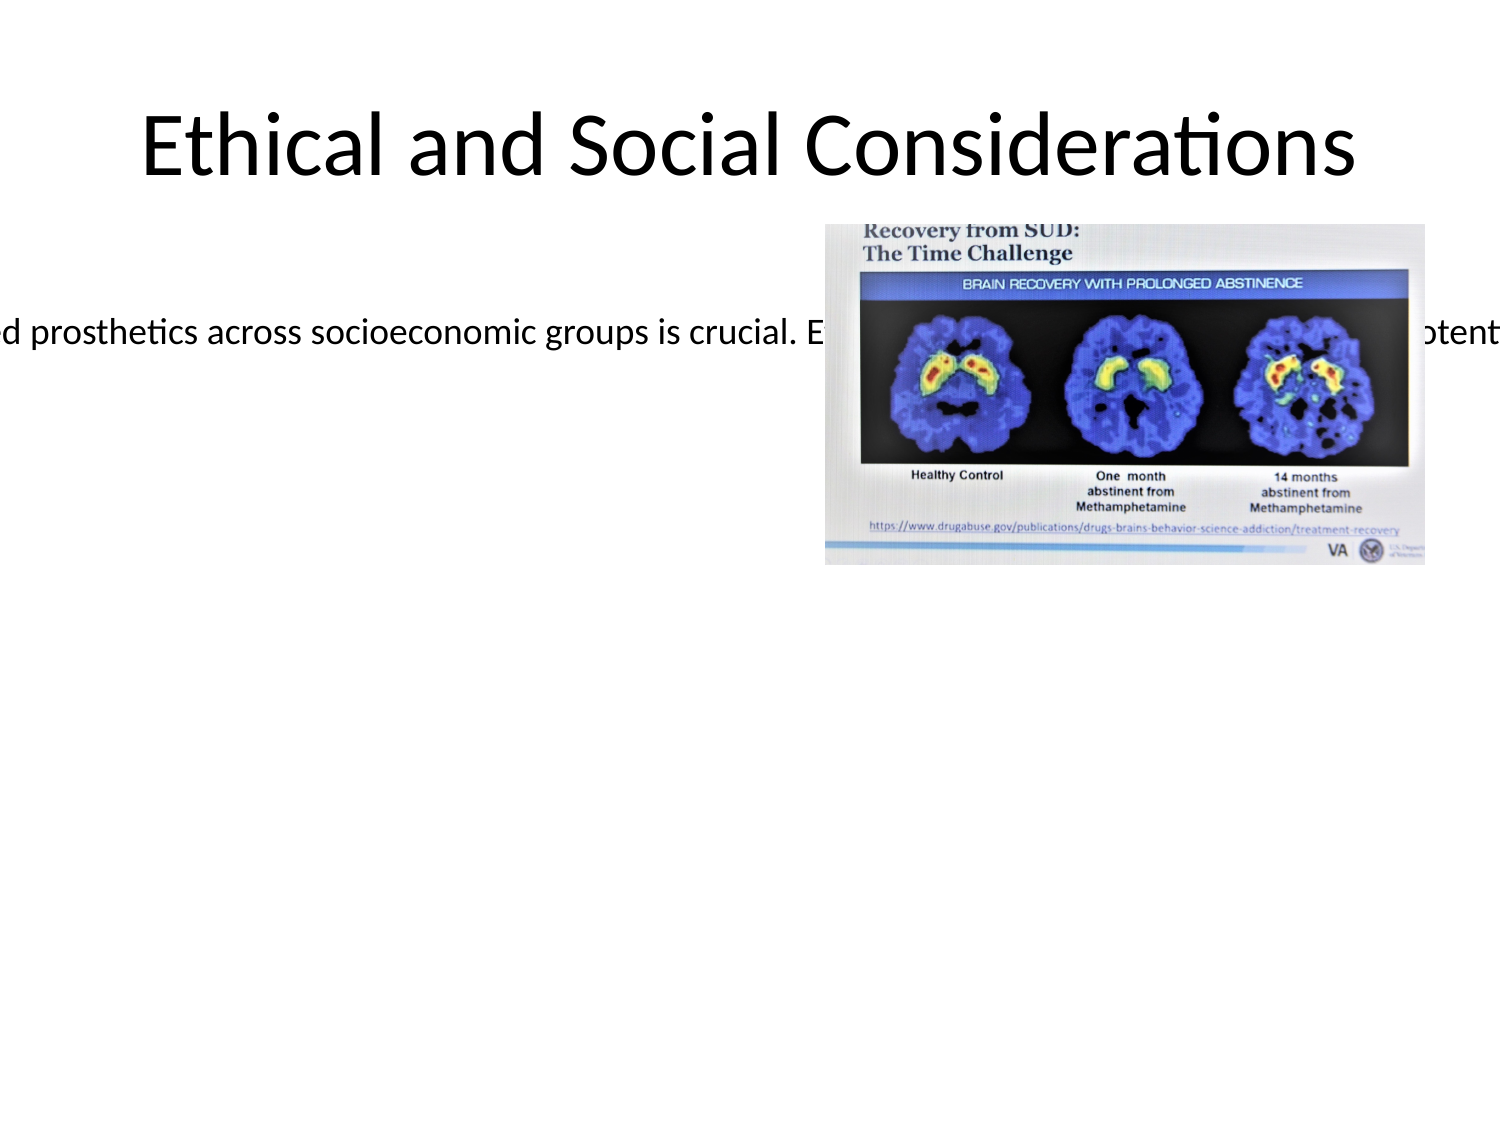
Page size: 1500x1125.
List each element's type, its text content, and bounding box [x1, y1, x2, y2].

picture [824, 224, 1426, 565]
text_box - Privacy concerns arise regarding the collection and use of brain data. Ensuring equitable access to mind-controlled prosthetics across socioeconomic groups is crucial. Ethical considerations surrounding the potential for human enhancement using neuroprosthetics need to be addressed. [0, 224, 823, 360]
title Ethical and Social Considerations [75, 45, 1425, 224]
text_box - Privacy concerns arise regarding the collection and use of brain data. Ensuring equitable access to mind-controlled prosthetics across socioeconomic groups is crucial. Ethical considerations surrounding the potential for human enhancement using neuroprosthetics need to be addressed. [1426, 224, 1500, 360]
